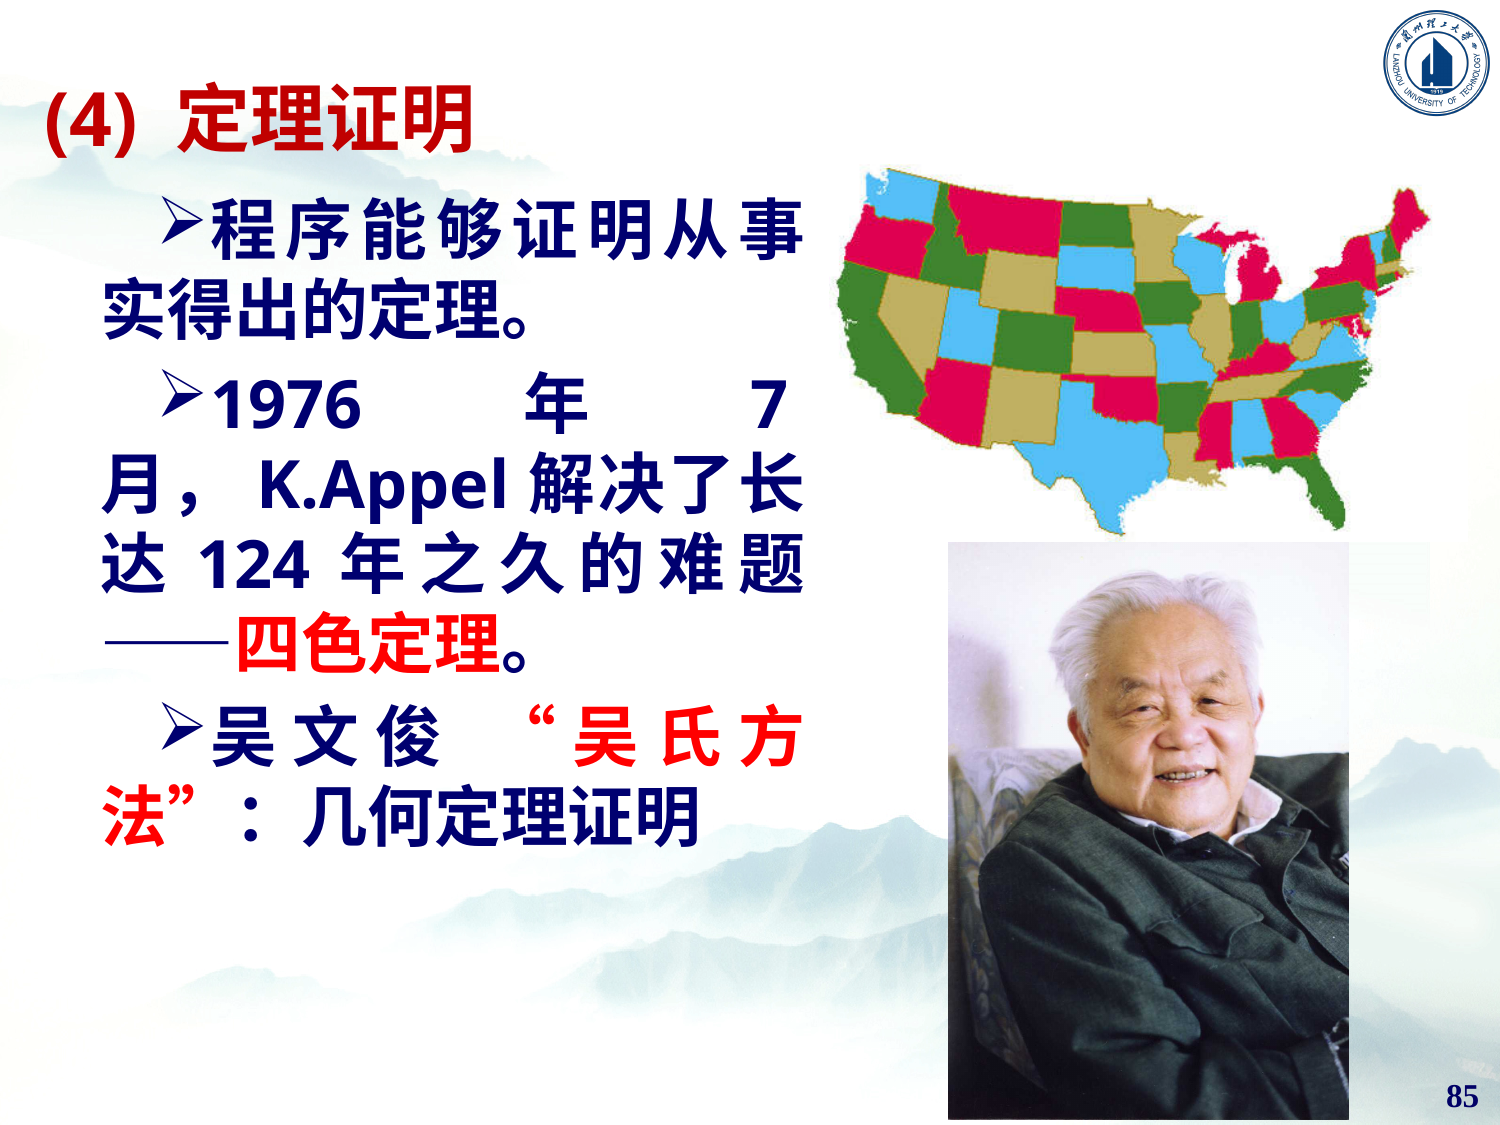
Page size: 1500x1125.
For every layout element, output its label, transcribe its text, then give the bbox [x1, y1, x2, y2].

list 程序能够证明从事实得出的定理。 1976年7月，K.Appel解决了长达124年之久的难题——四色定理。 吴文俊 “吴氏方法”：几何定理证明 [29, 180, 820, 1067]
picture [0, 0, 1500, 1125]
title (4) 定理证明 [29, 42, 1305, 191]
slide_number 85 [1350, 1066, 1495, 1125]
